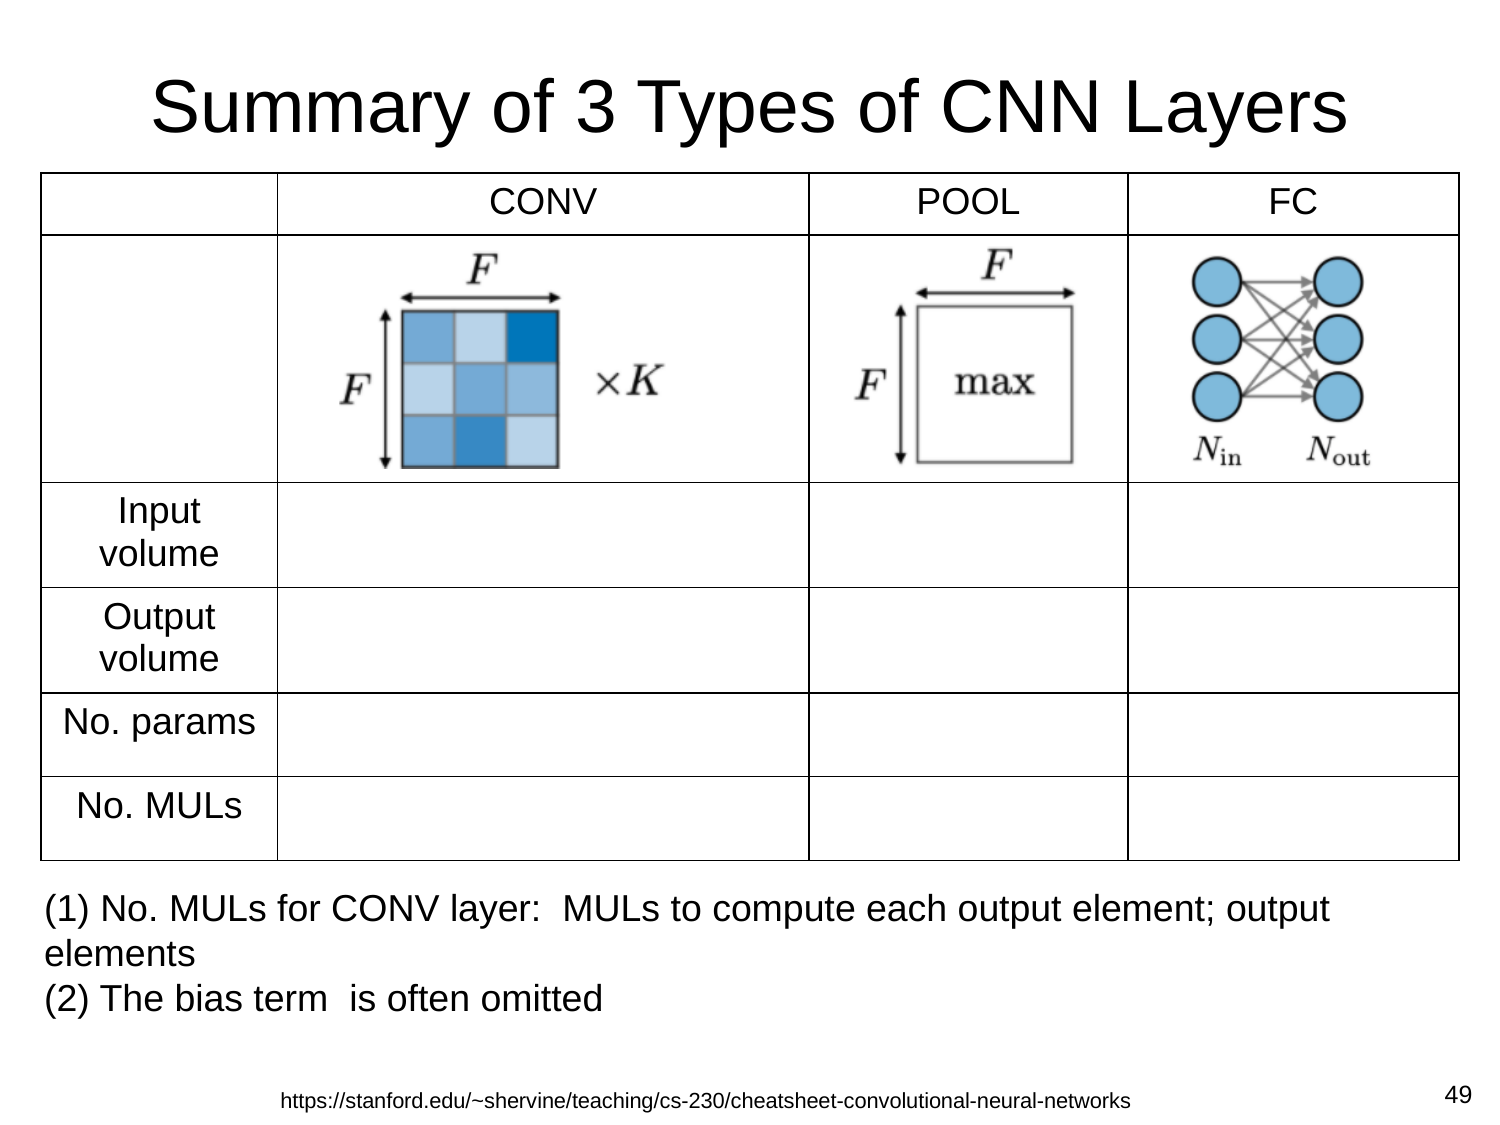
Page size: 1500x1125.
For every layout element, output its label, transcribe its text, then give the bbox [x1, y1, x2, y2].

title Summary of 3 Types of CNN Layers [74, 30, 1426, 172]
picture [851, 246, 1088, 469]
text_box https://stanford.edu/~shervine/teaching/cs-230/cheatsheet-convolutional-neural-networks [265, 1079, 1196, 1121]
slide_number 49 [1137, 1070, 1488, 1112]
picture [339, 246, 672, 469]
picture [1186, 249, 1377, 469]
